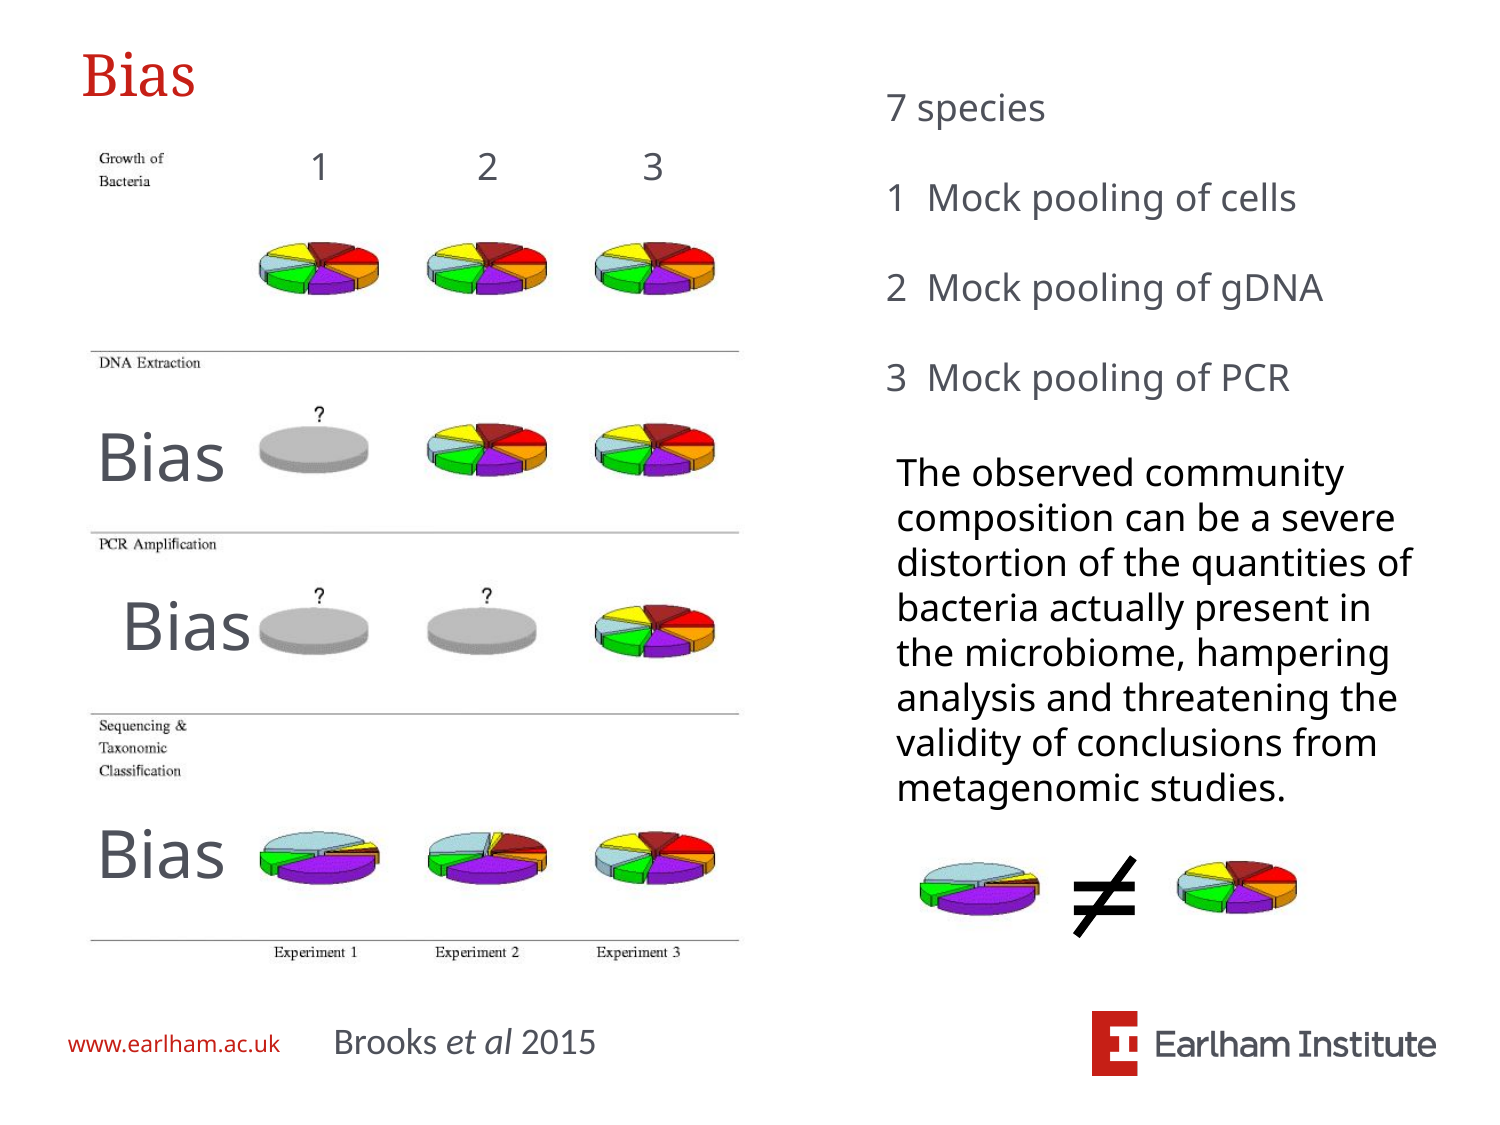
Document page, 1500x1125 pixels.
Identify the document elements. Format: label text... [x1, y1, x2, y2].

picture [77, 113, 762, 988]
text_box Brooks et al 2015 [318, 1009, 621, 1070]
picture [1092, 1011, 1436, 1076]
title Bias [66, 30, 1437, 219]
text_box = [1052, 789, 1158, 984]
text_box The observed community composition can be a severe distortion of the quantities of bacteria actually present in the microbiome, hampering analysis and threatening the validity of conclusions from metagenomic studies. [881, 441, 1437, 816]
text_box 7 species 1 Mock pooling of cells 2 Mock pooling of gDNA 3 Mock pooling of PCR [871, 219, 1339, 407]
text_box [1076, 857, 1134, 936]
picture [891, 840, 1067, 941]
picture [1147, 840, 1324, 936]
